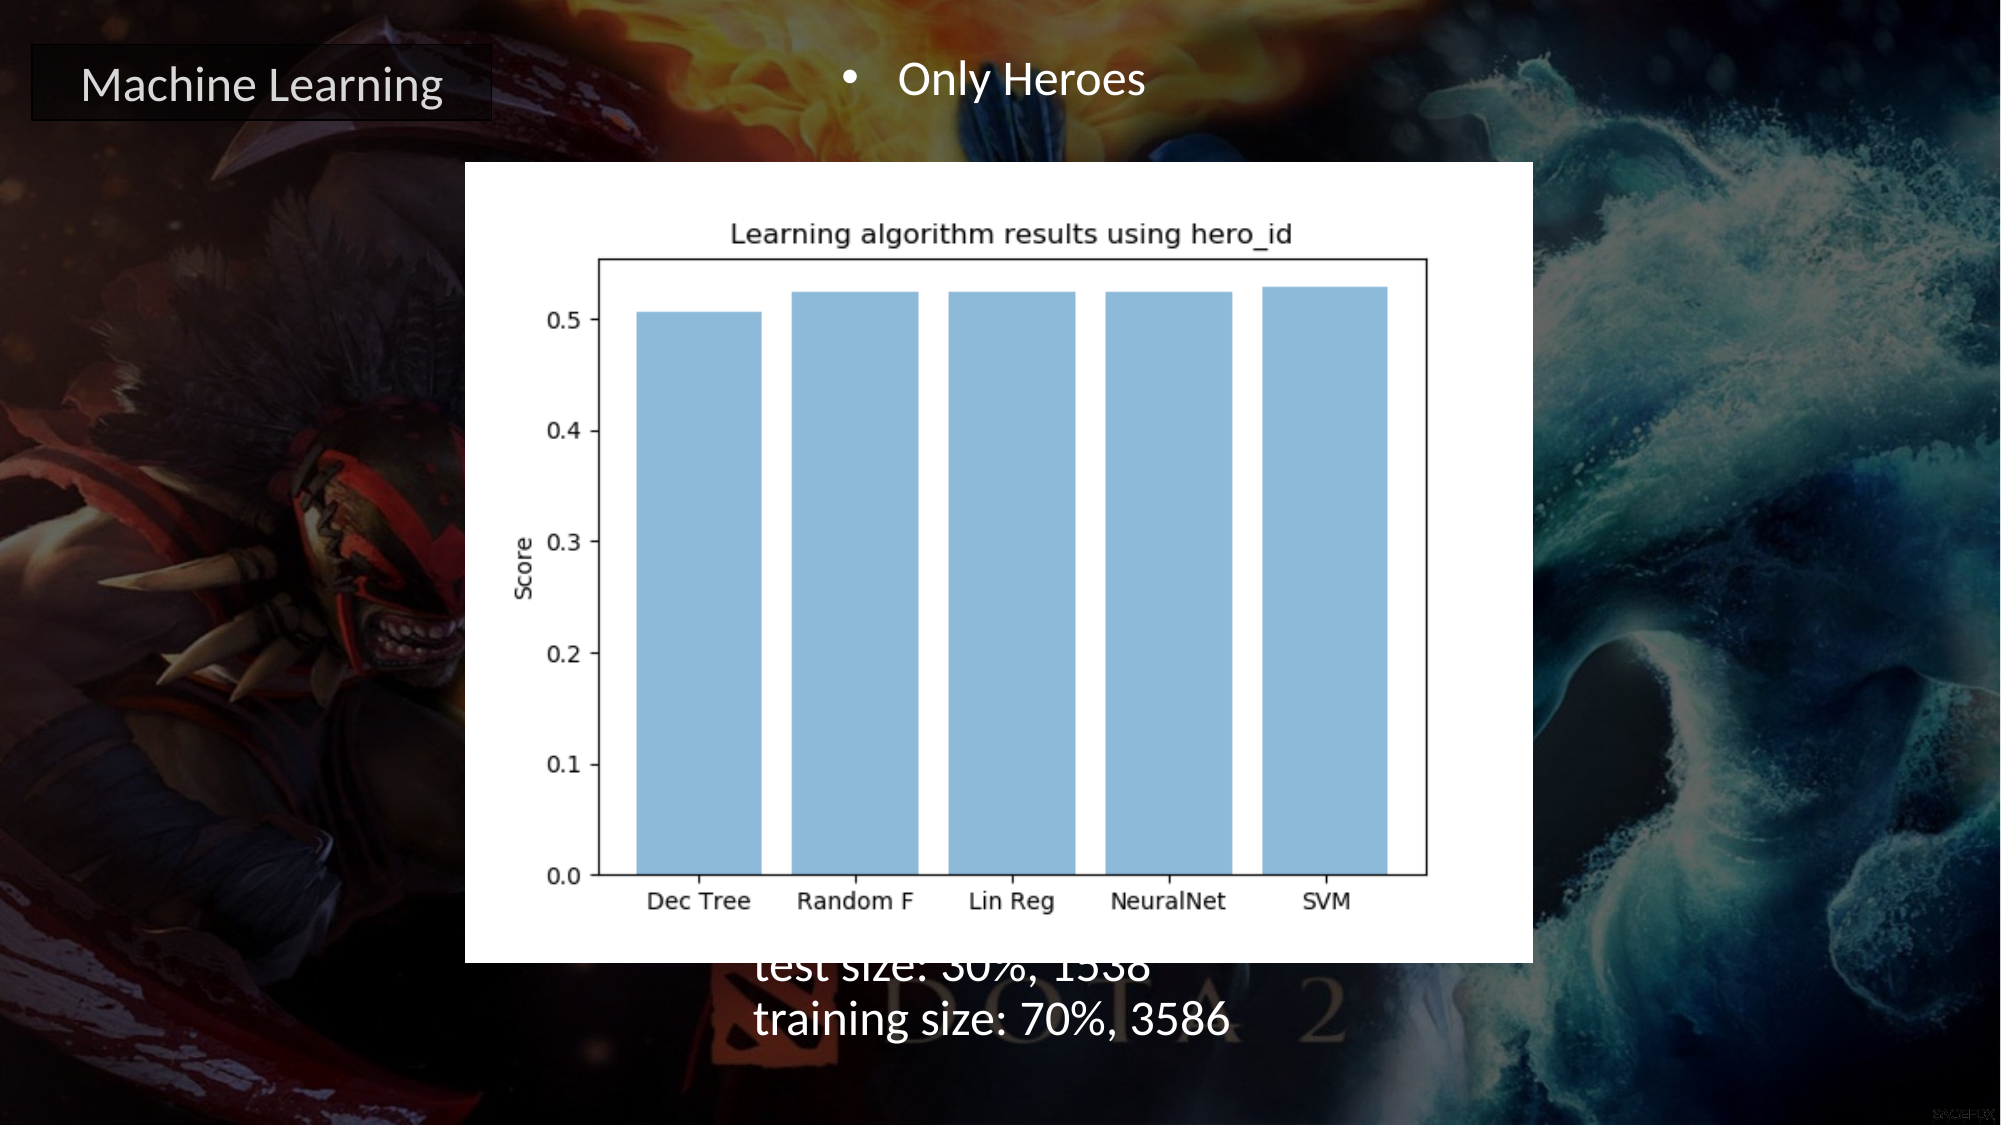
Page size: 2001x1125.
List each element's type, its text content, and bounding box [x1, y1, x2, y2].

list test size: 30%, 1538 training size: 70%, 3586 [738, 972, 1260, 1125]
text_box Machine Learning [31, 44, 492, 121]
picture [0, 0, 2001, 1125]
list Only Heroes [826, 44, 1174, 160]
